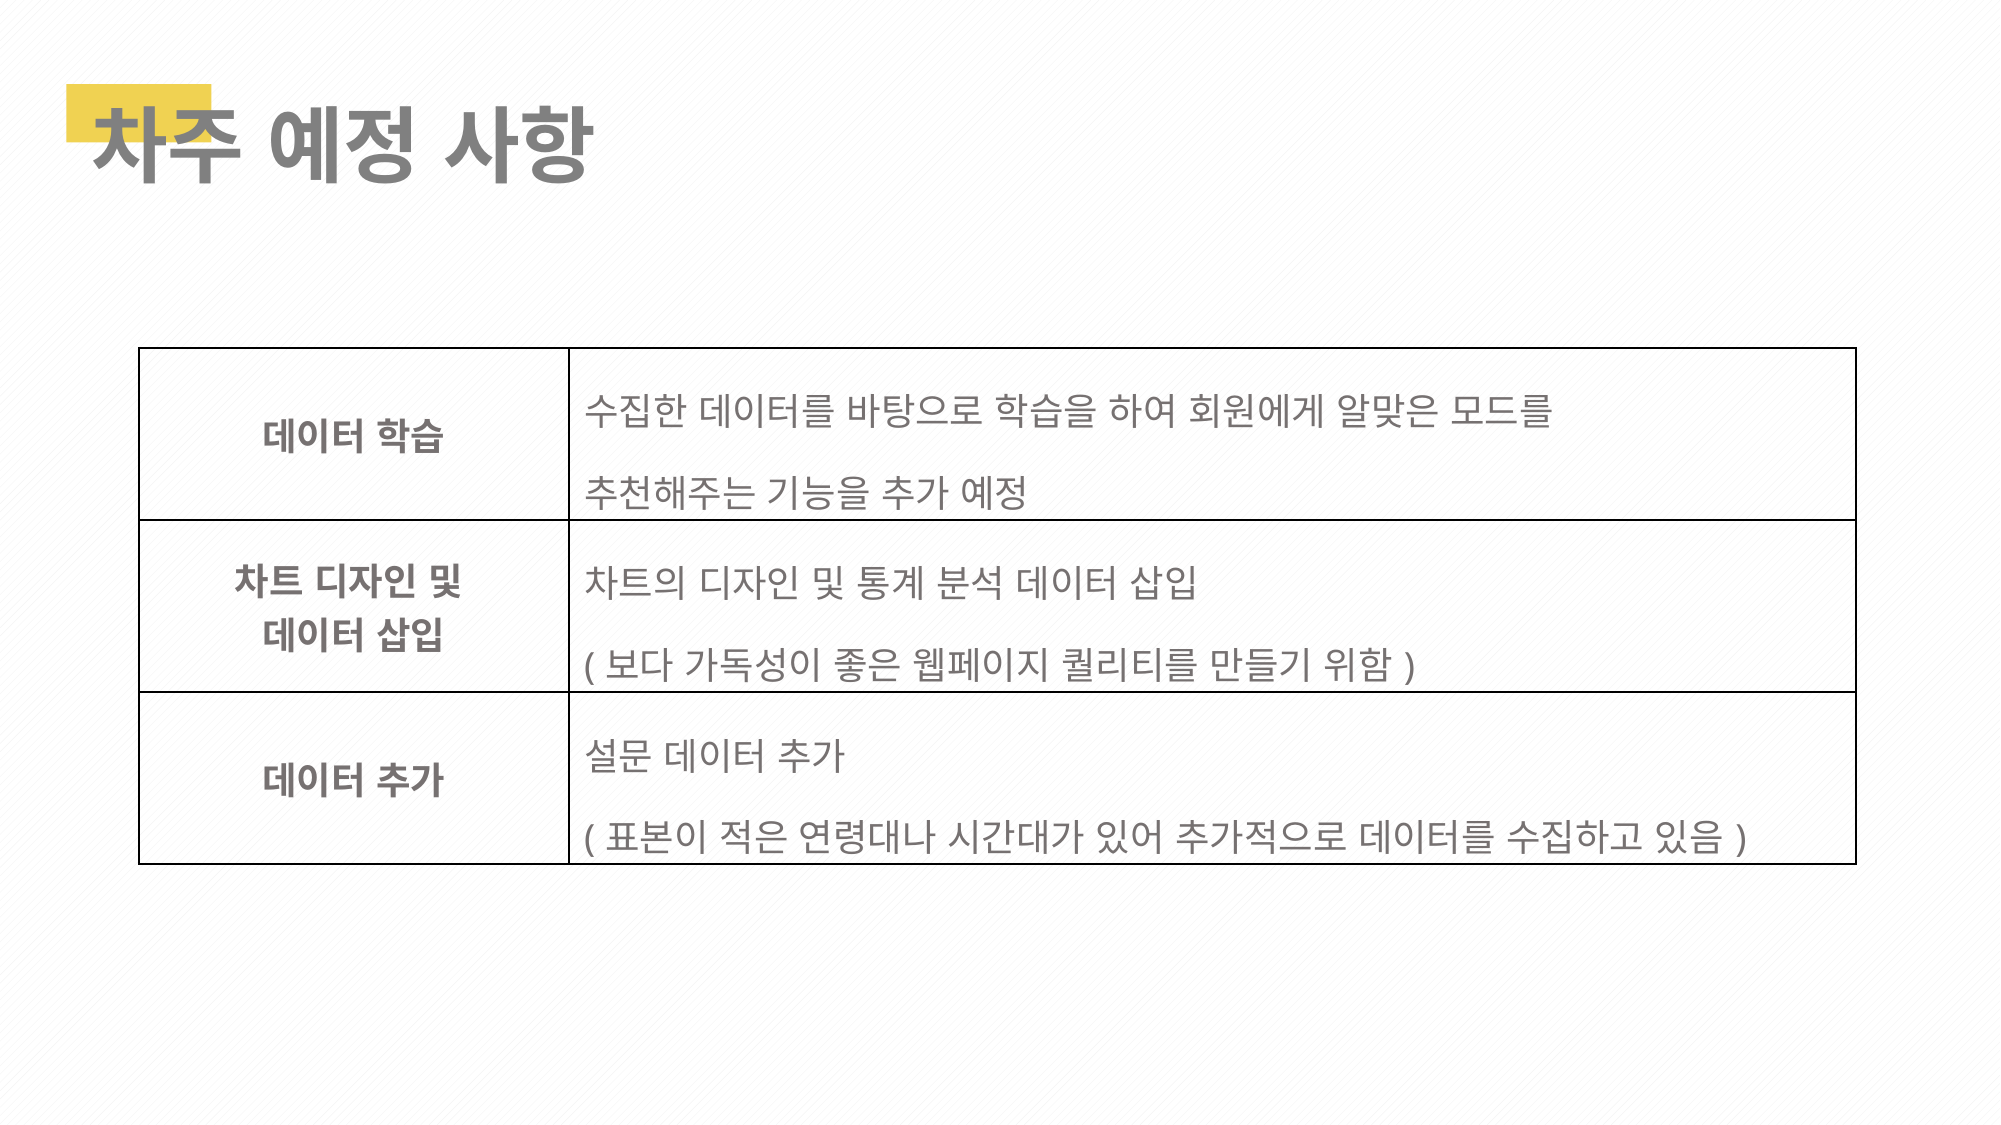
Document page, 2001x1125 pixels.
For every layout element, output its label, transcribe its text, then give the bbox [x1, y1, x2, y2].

text_box 차주 예정 사항 [76, 85, 1660, 201]
table_header 수집한 데이터를 바탕으로 학습을 하여 회원에게 알맞은 모드를 추천해주는 기능을 추가 예정 [570, 349, 1855, 519]
table_cell 차트의 디자인 및 통계 분석 데이터 삽입 (보다 가독성이 좋은 웹페이지 퀄리티를 만들기 위함) [570, 521, 1855, 691]
text_box [65, 83, 213, 143]
table_header 데이터 학습 [140, 349, 568, 519]
table_cell 설문 데이터 추가 (표본이 적은 연령대나 시간대가 있어 추가적으로 데이터를 수집하고 있음) [570, 693, 1855, 863]
table_cell 차트 디자인 및 데이터 삽입 [140, 521, 568, 691]
table_cell 데이터 추가 [140, 693, 568, 863]
